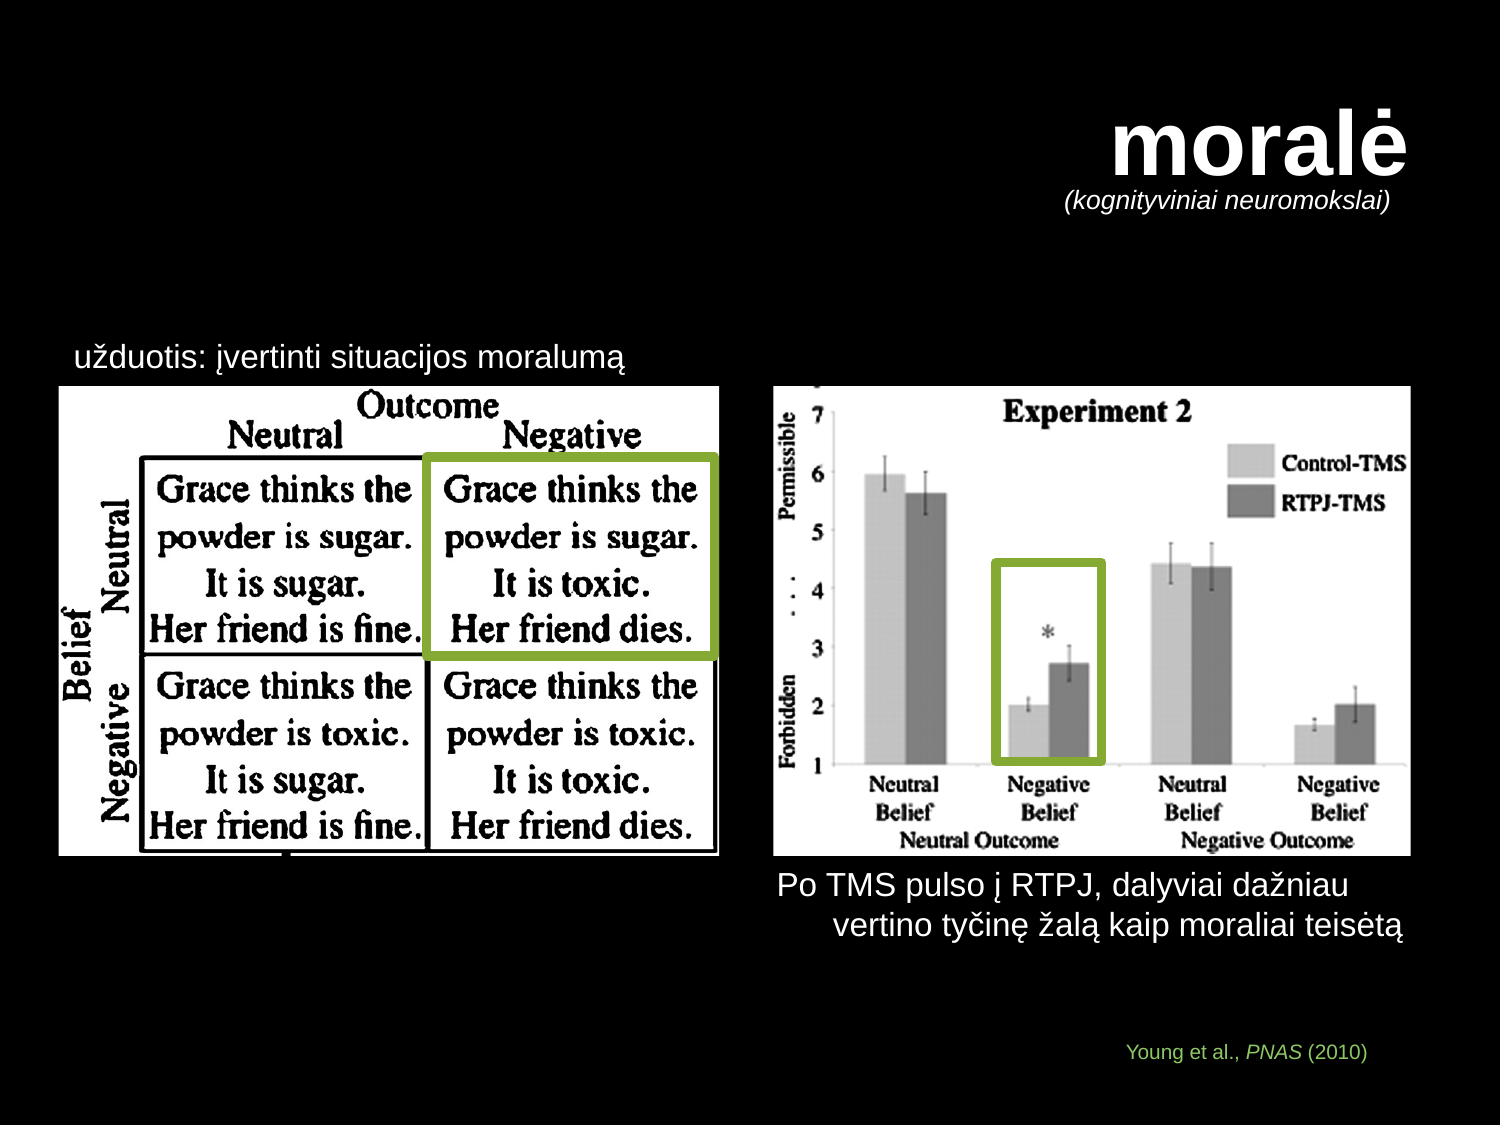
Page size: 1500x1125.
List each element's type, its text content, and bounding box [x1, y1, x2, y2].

text_box Po TMS pulso į RTPJ, dalyviai dažniau vertino tyčinę žalą kaip moraliai teisėtą [761, 855, 1465, 985]
text_box Young et al., PNAS (2010) [1031, 1031, 1383, 1079]
title moralė [75, 45, 1425, 233]
text_box (kognityviniai neuromokslai) [1007, 175, 1407, 223]
text_box užduotis: įvertinti situacijos moralumą [58, 328, 727, 387]
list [58, 386, 720, 856]
picture [773, 386, 1411, 856]
